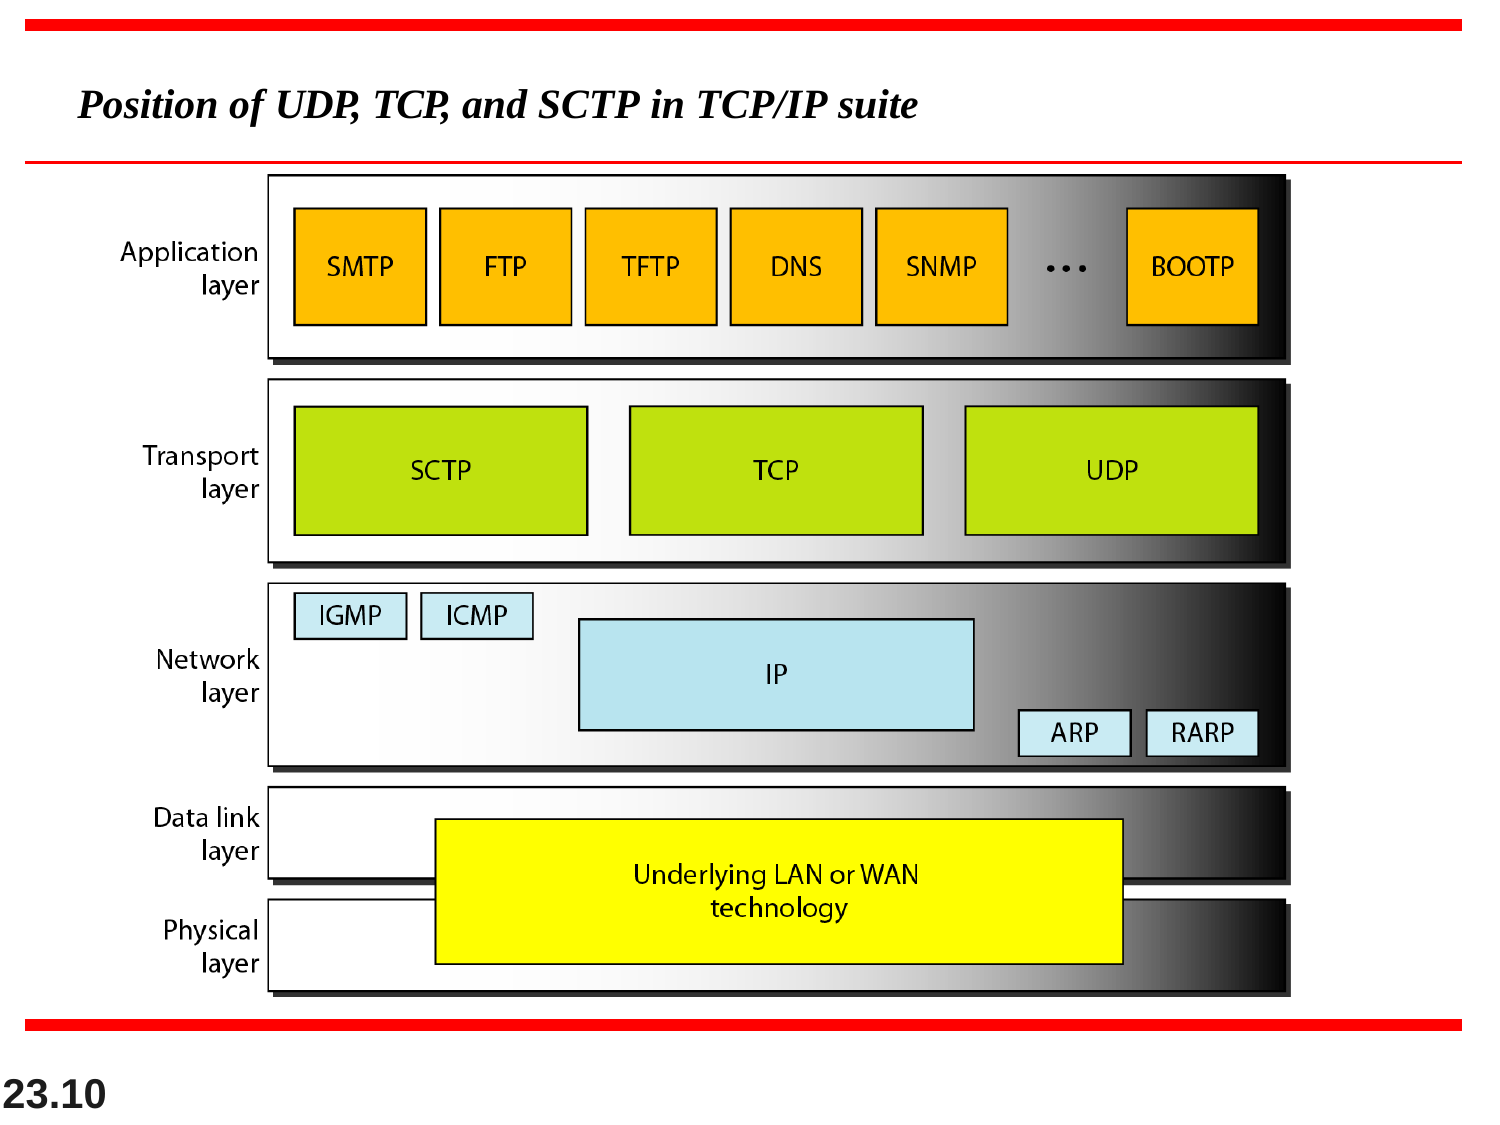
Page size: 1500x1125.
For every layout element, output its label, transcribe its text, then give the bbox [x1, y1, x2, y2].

title Position of UDP, TCP, and SCTP in TCP/IP suite [75, 74, 925, 265]
picture [120, 174, 1292, 998]
slide_number 23.10 [0, 1068, 114, 1125]
